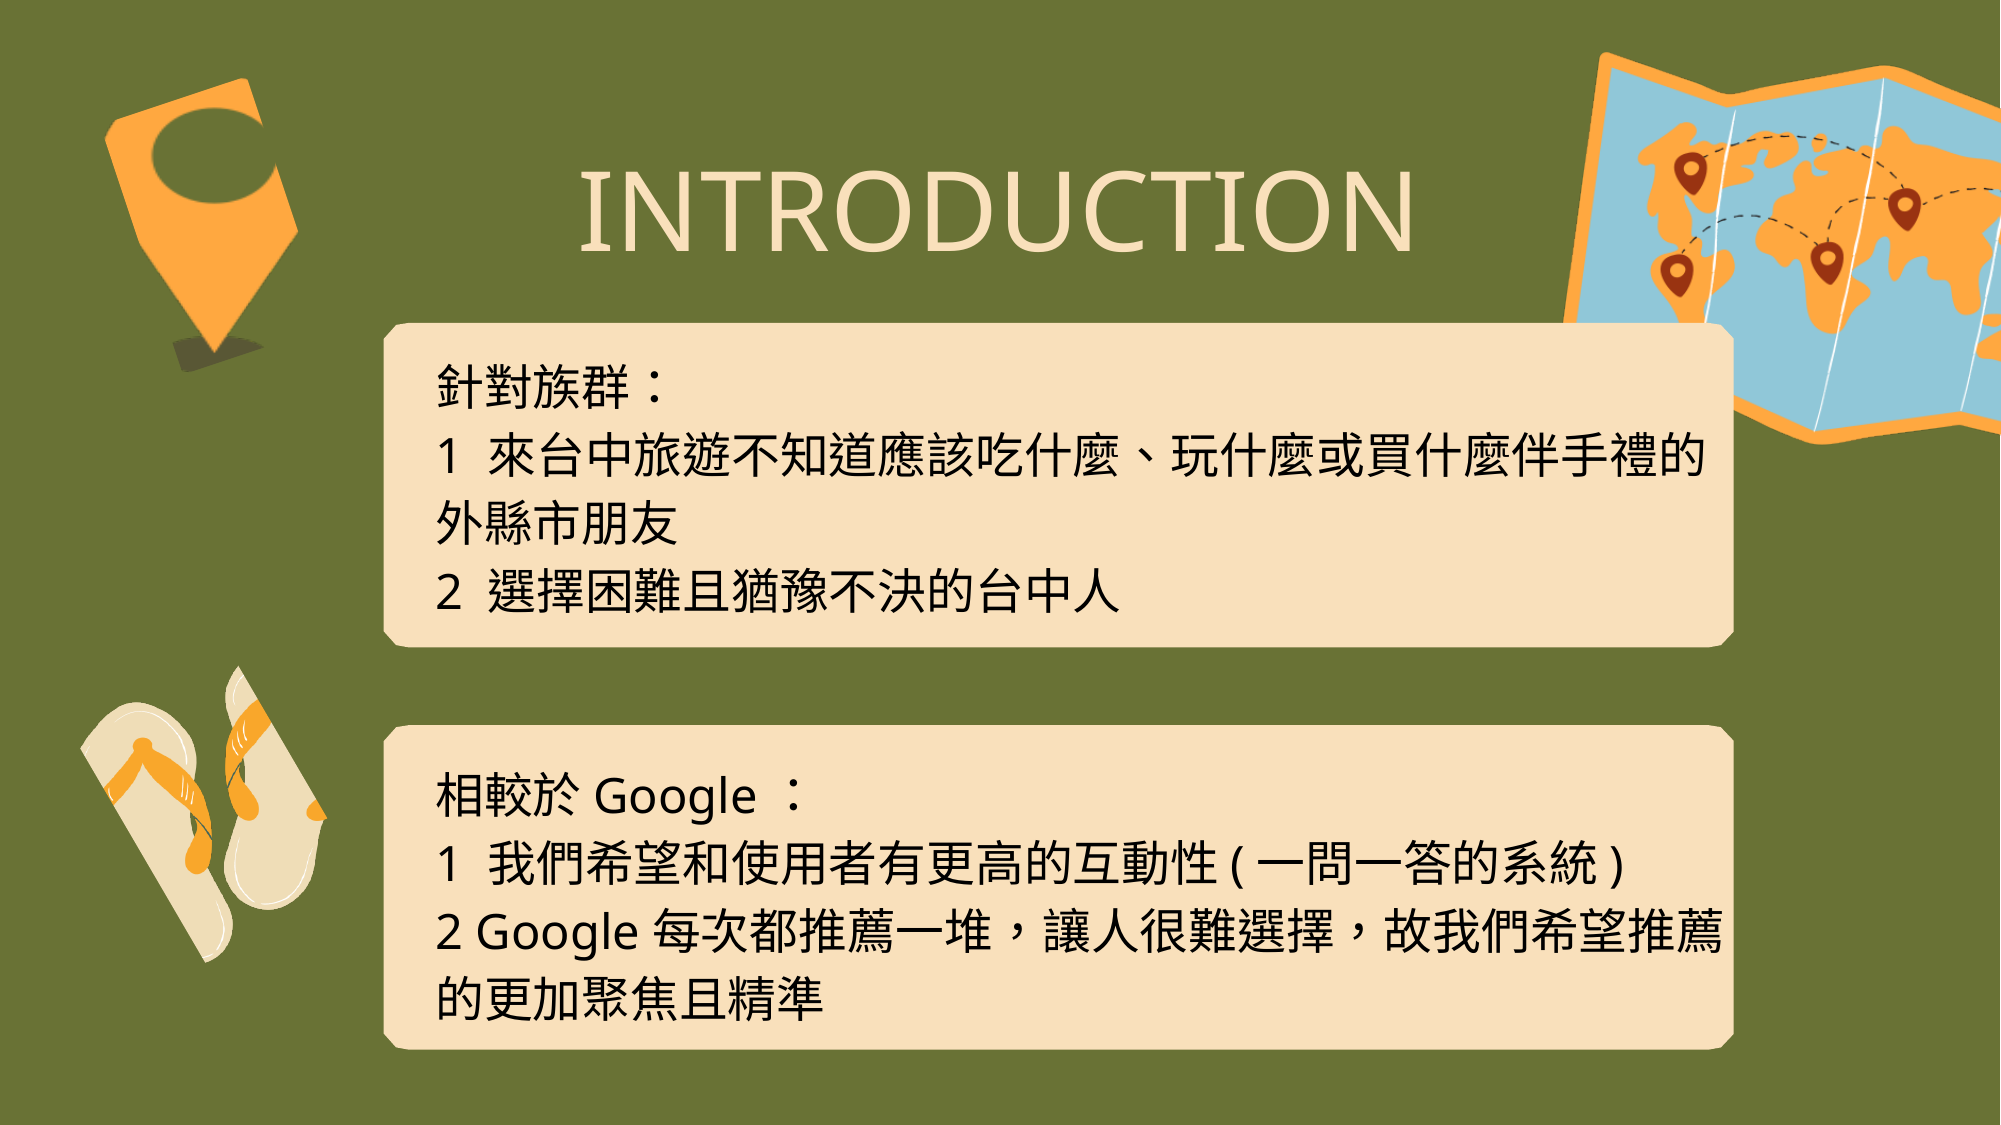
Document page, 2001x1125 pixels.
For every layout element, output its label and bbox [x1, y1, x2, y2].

text_box [407, 460, 1740, 1027]
picture [0, 0, 2000, 1125]
